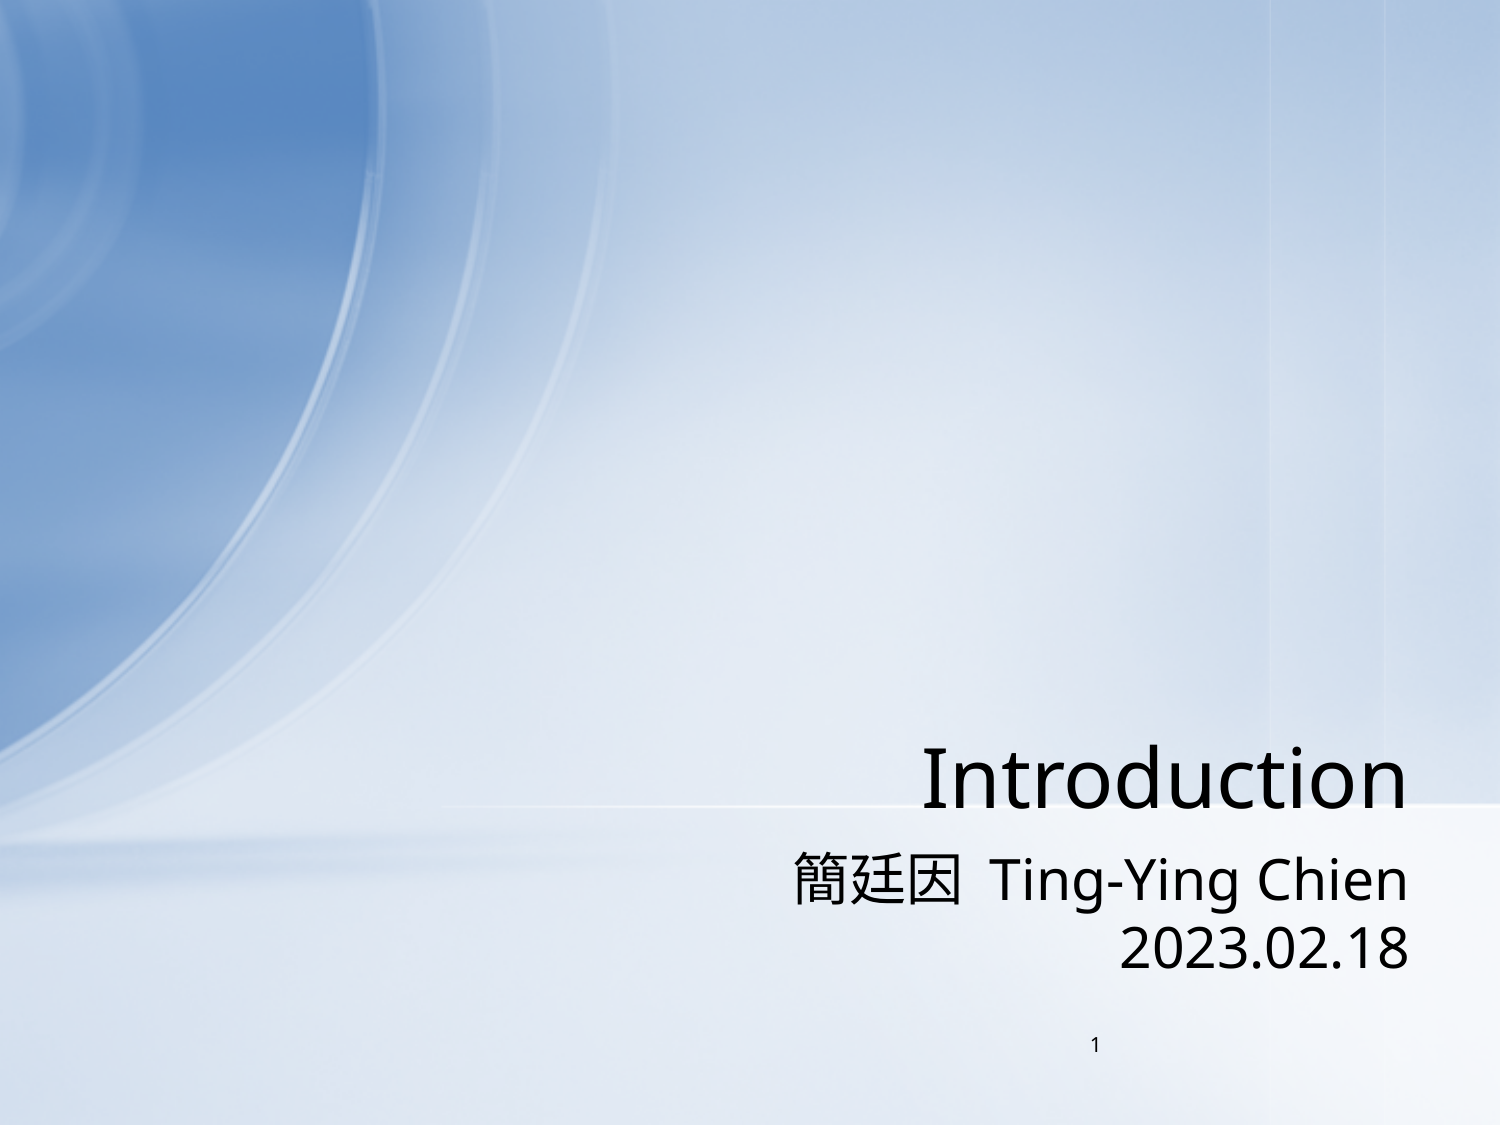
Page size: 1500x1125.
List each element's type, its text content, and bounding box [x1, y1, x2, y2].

picture [0, 0, 1500, 1125]
title Introduction [181, 591, 1425, 833]
slide_number 1 [1074, 1024, 1425, 1103]
subtitle 簡廷因 Ting-Ying Chien 2023.02.18 [408, 835, 1425, 988]
